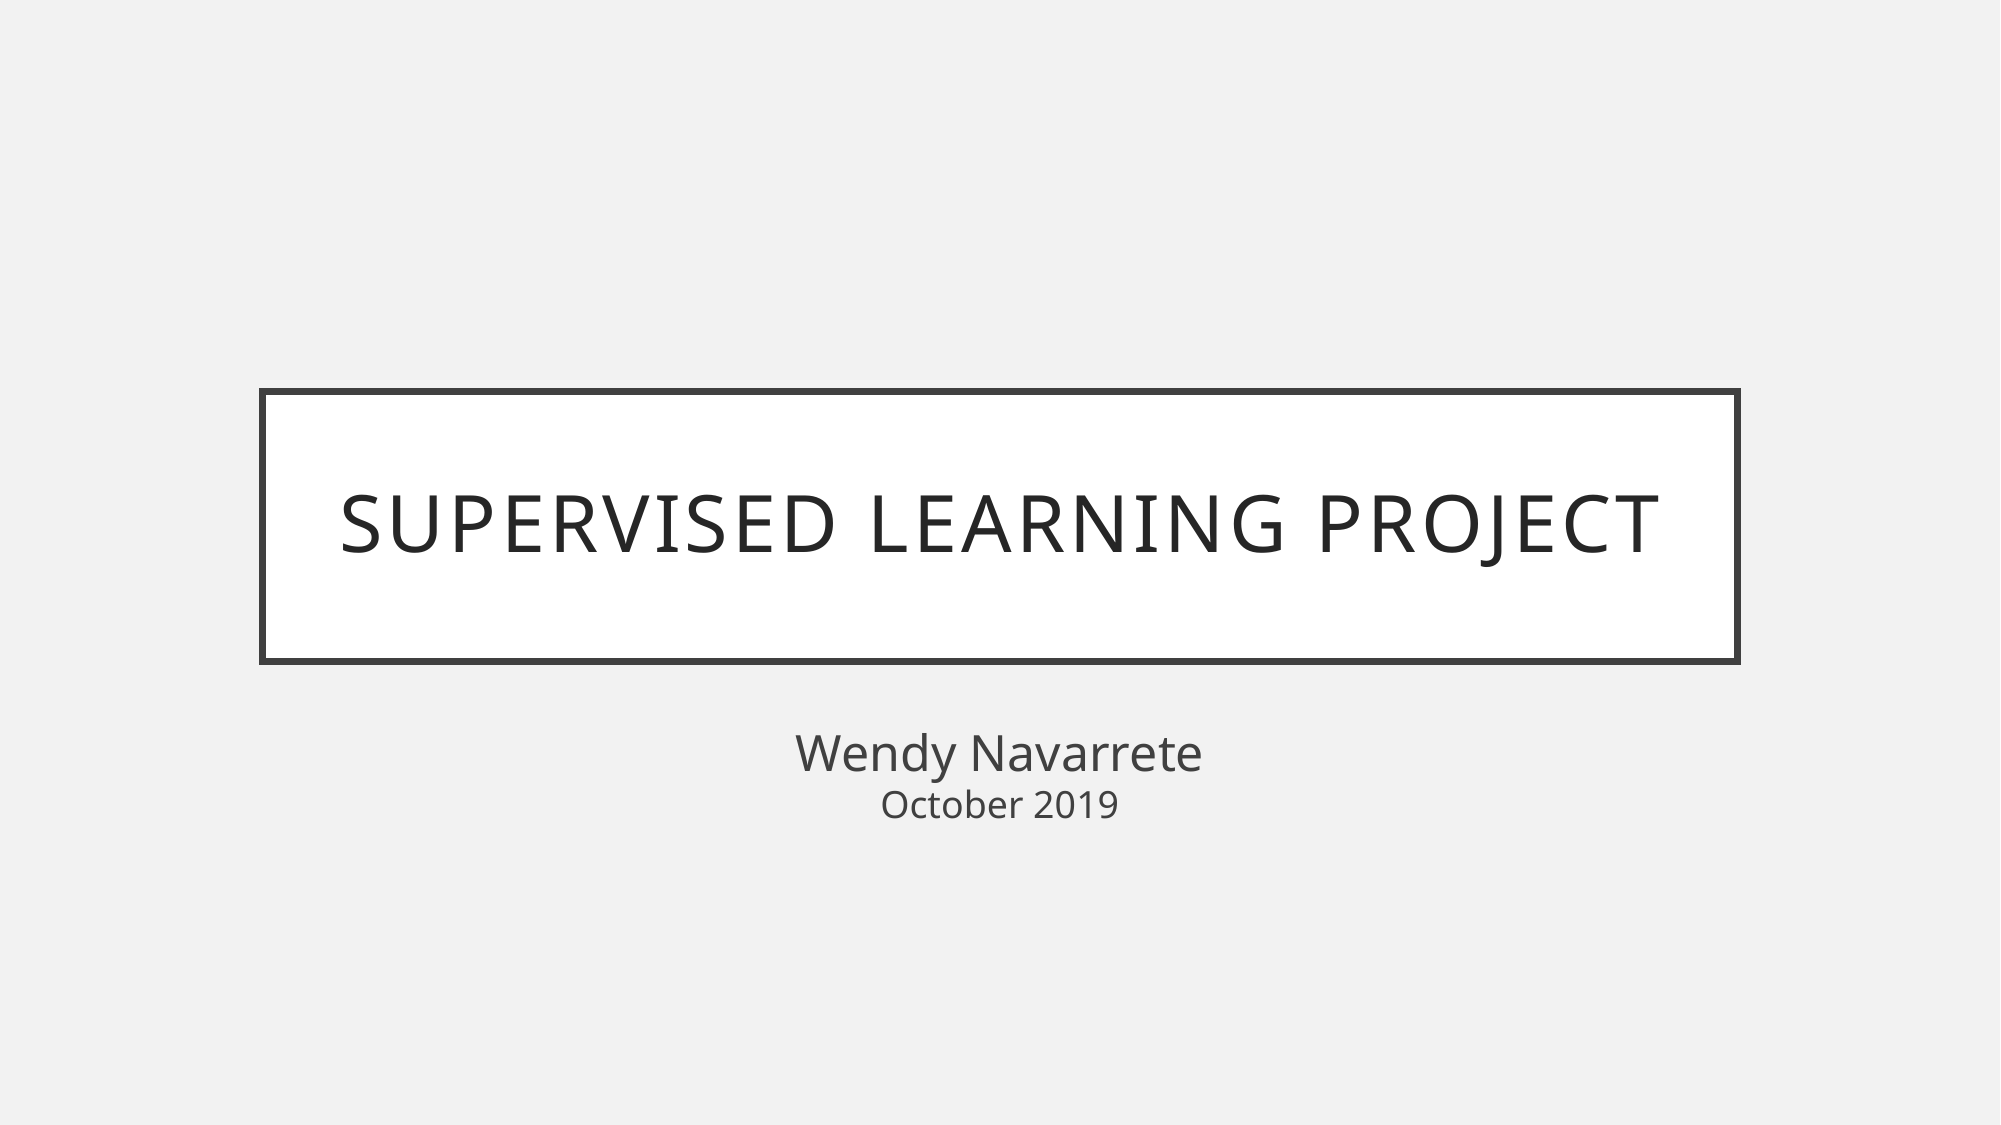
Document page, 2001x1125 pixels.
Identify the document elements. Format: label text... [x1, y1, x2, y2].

subtitle Wendy Navarrete October 2019 [442, 713, 1558, 918]
title Supervised Learning project [259, 388, 1741, 665]
